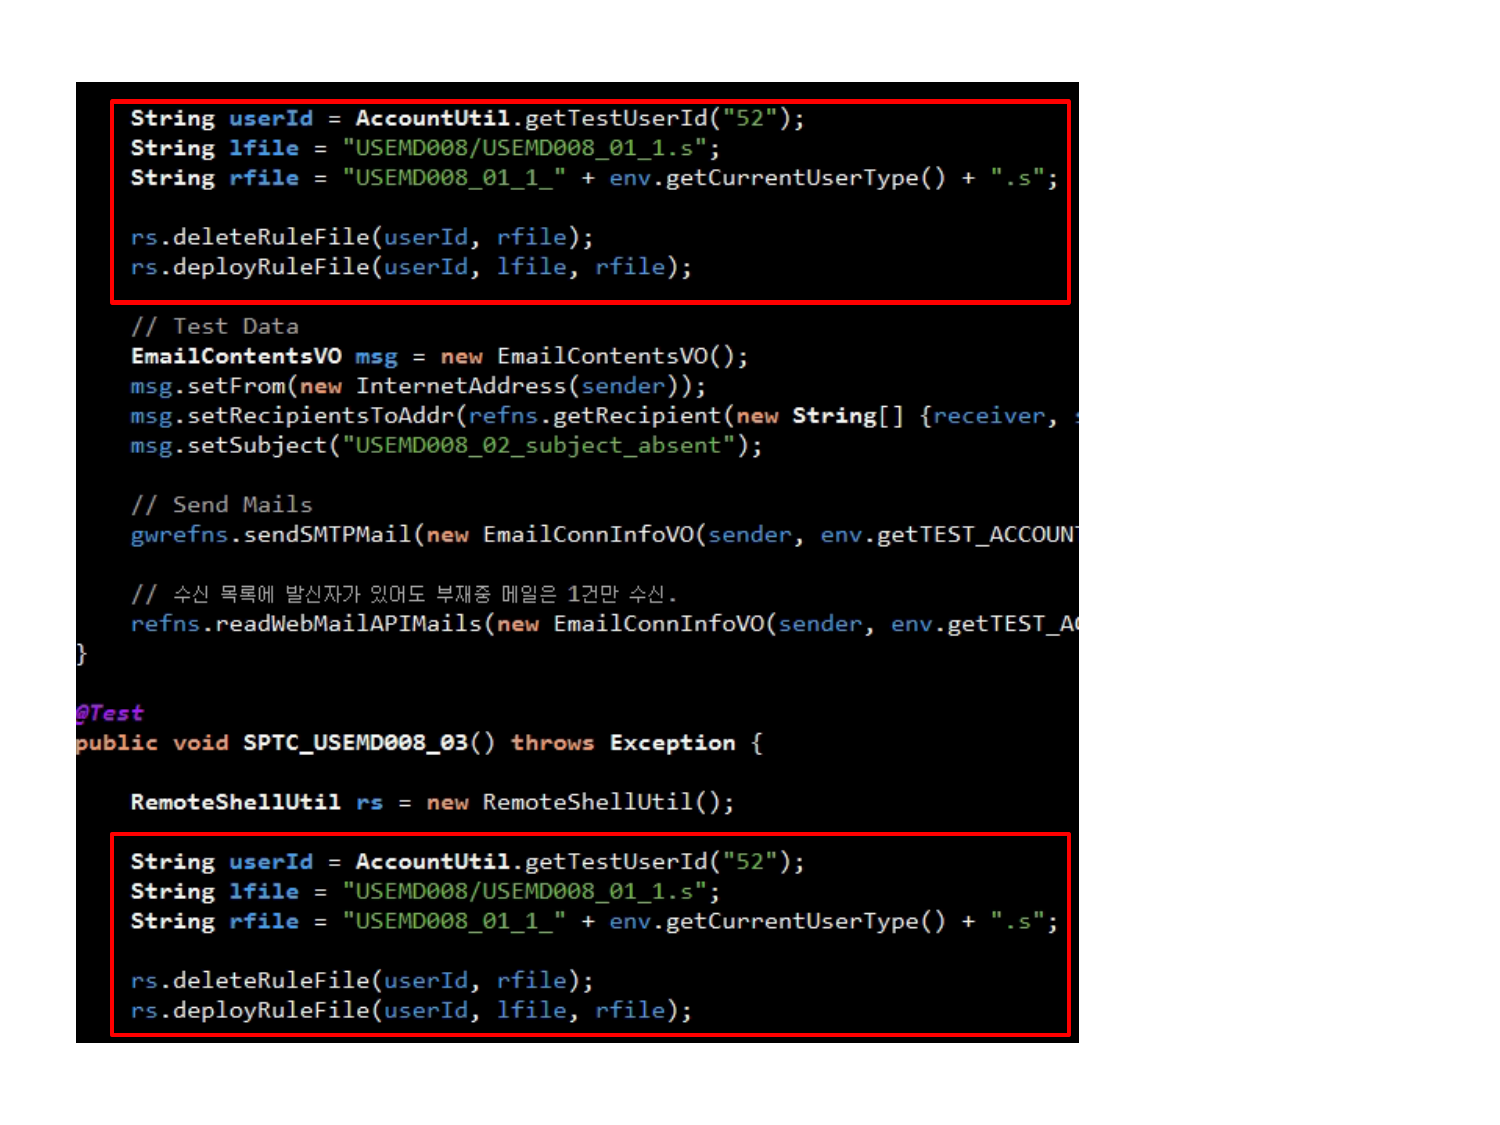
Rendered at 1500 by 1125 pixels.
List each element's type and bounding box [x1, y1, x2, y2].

picture [76, 82, 1079, 1043]
